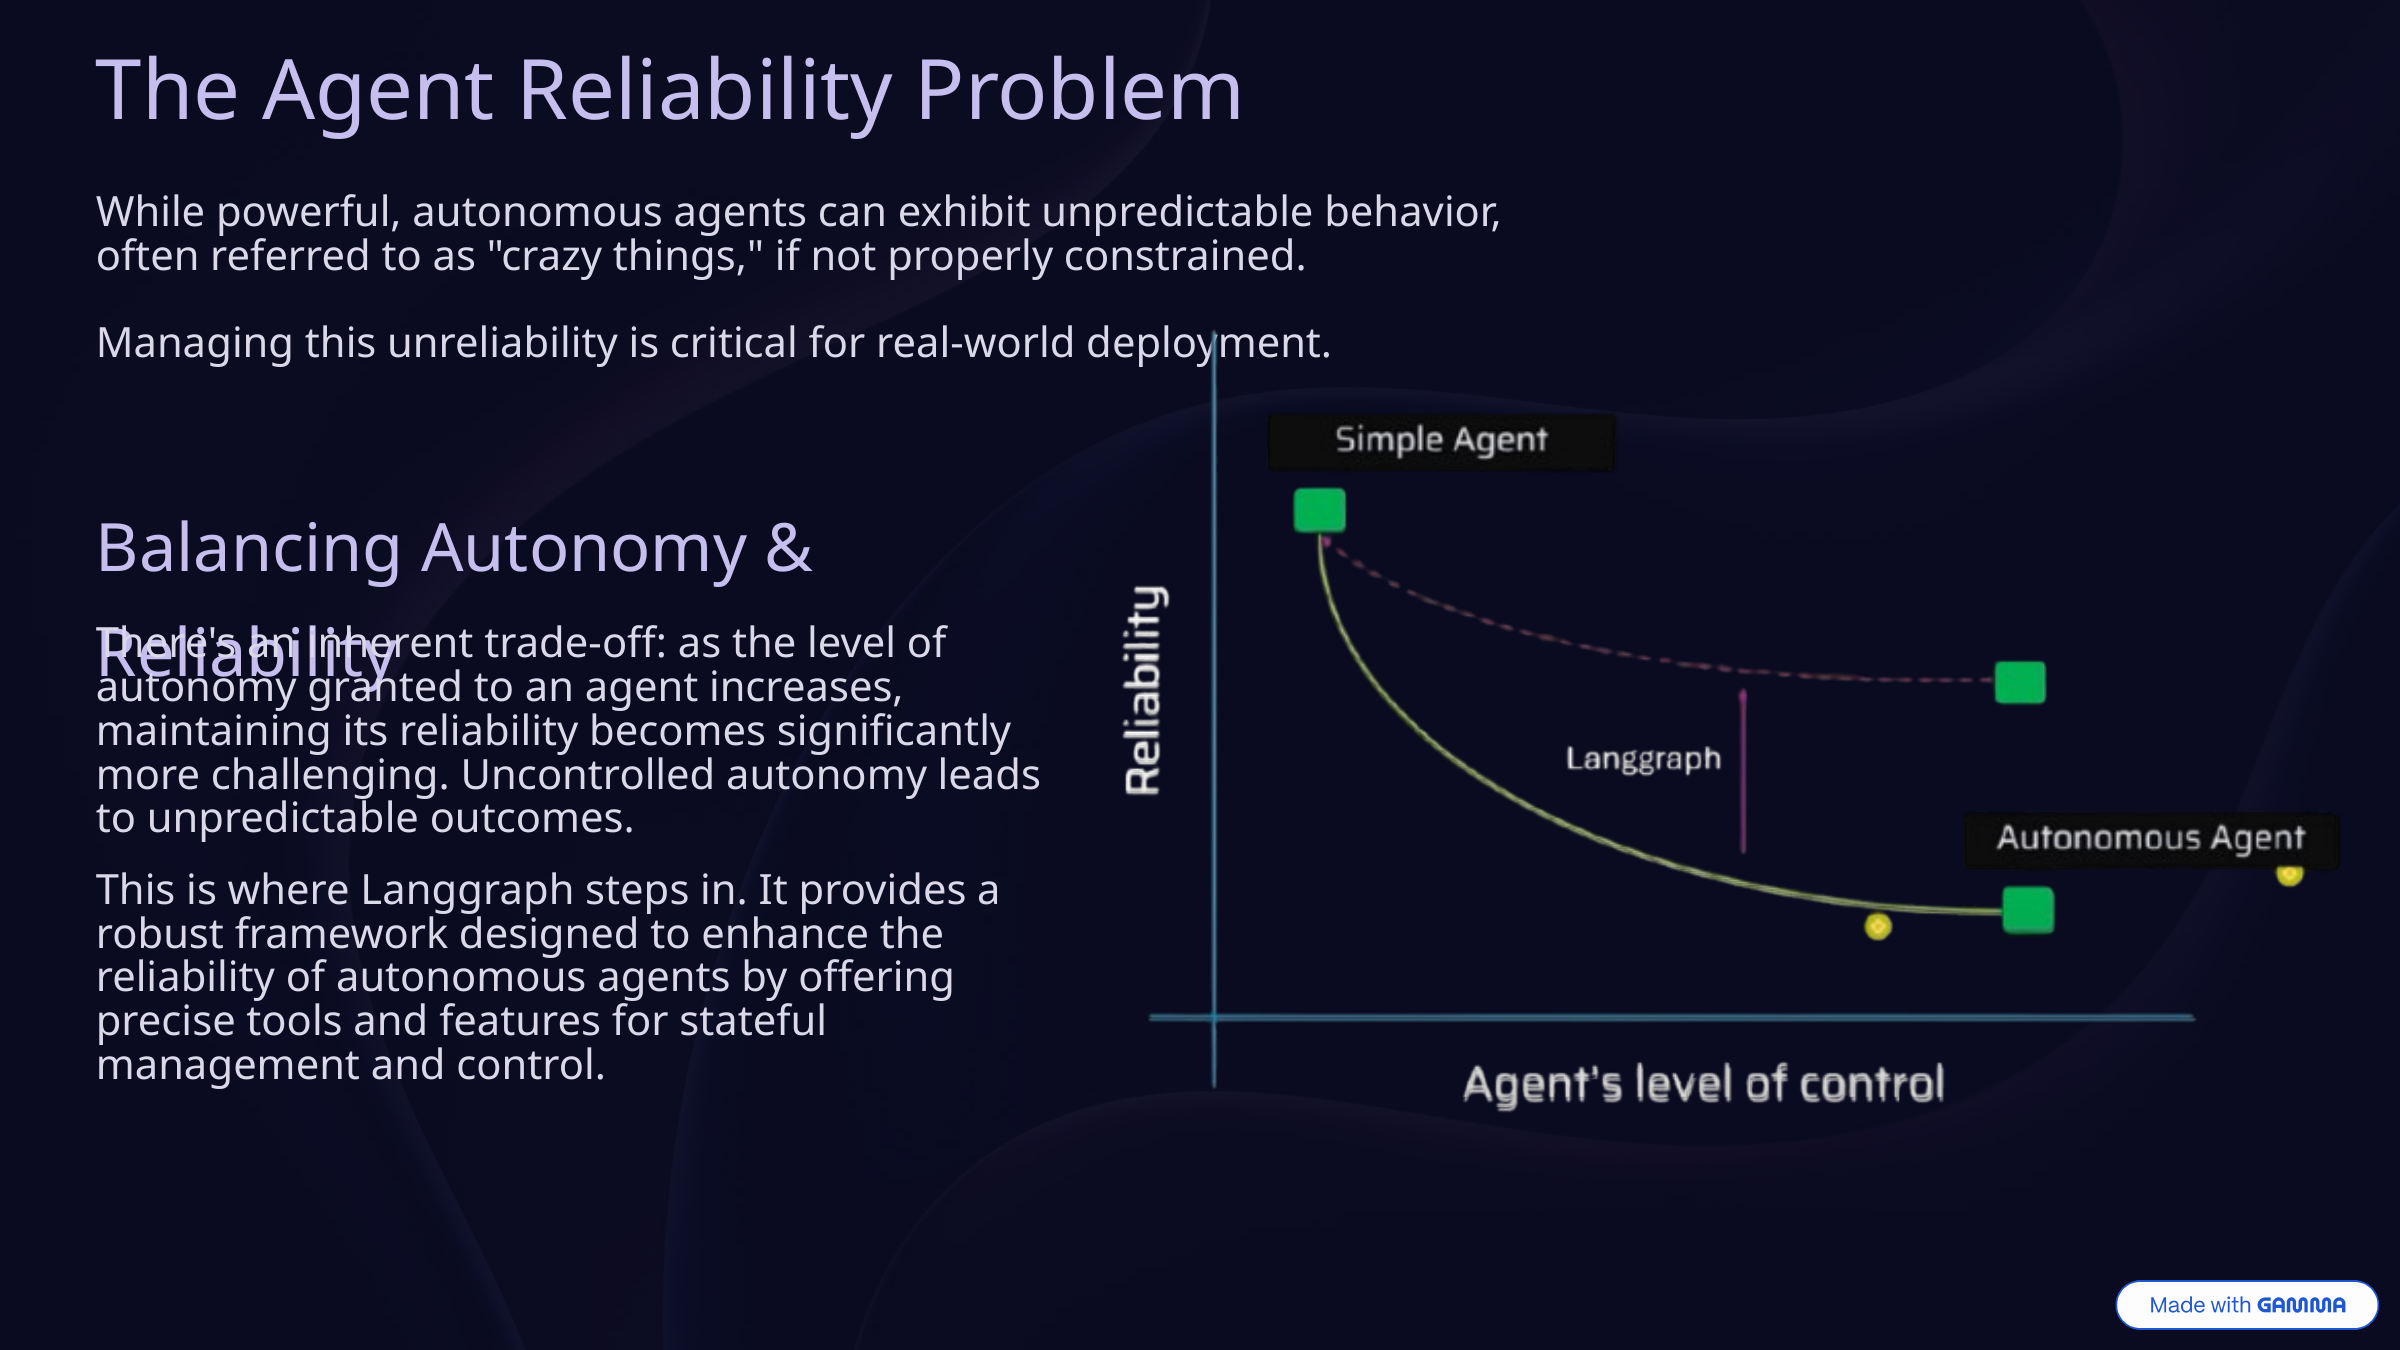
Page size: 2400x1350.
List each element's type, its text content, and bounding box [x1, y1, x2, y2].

text_box Balancing Autonomy & Reliability [95, 480, 1075, 613]
text_box There's an inherent trade-off: as the level of autonomy granted to an agent increases, maintaining its reliability becomes significantly more challenging. Uncontrolled autonomy leads to unpredictable outcomes. [95, 622, 1075, 754]
text_box This is where Langgraph steps in. It provides a robust framework designed to enhance the reliability of autonomous agents by offering precise tools and features for stateful management and control. [95, 868, 1075, 1001]
text_box The Agent Reliability Problem [95, 75, 809, 137]
picture [2106, 1271, 2389, 1339]
text_box While powerful, autonomous agents can exhibit unpredictable behavior, often referred to as "crazy things," if not properly constrained. Managing this unreliability is critical for real-world deployment. [95, 191, 923, 366]
picture [1075, 305, 2387, 1143]
